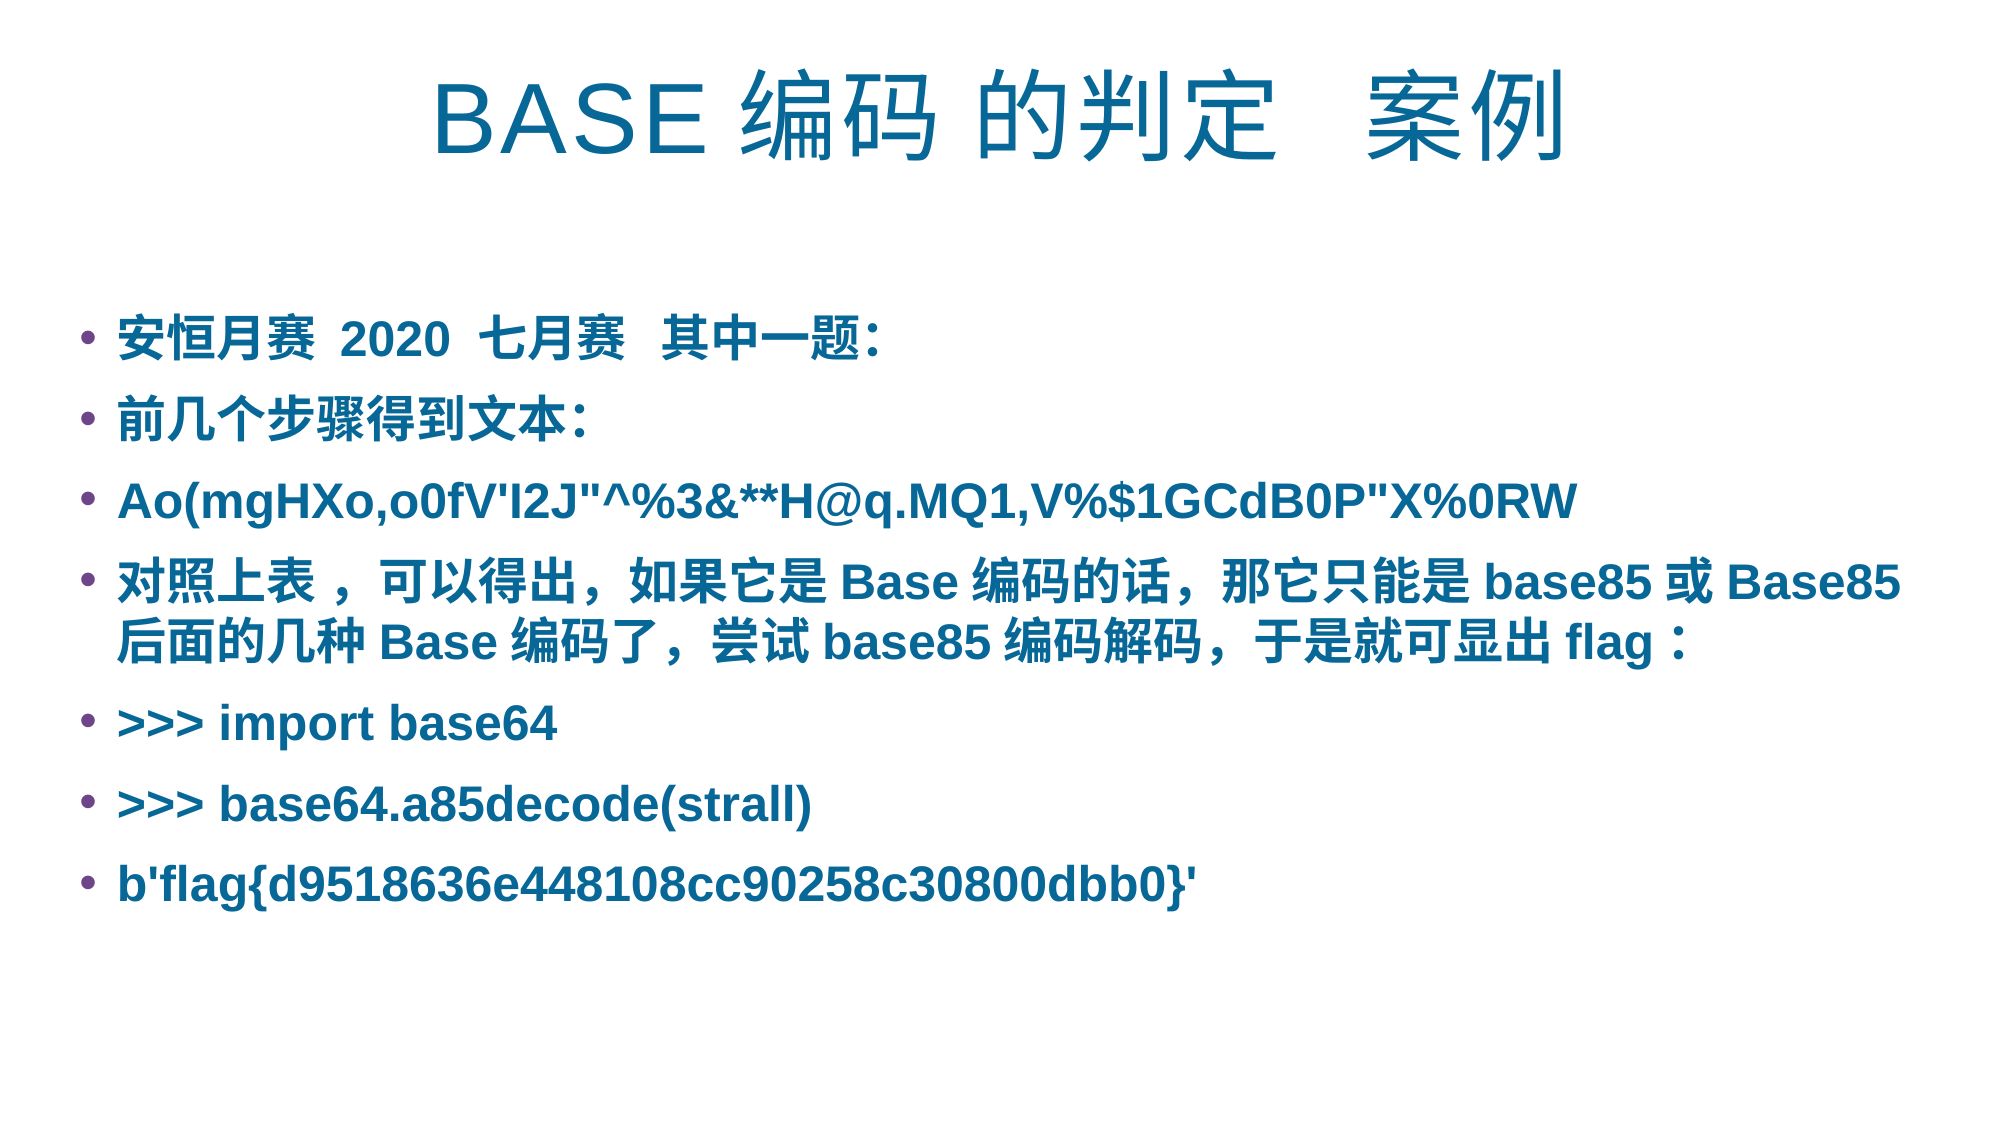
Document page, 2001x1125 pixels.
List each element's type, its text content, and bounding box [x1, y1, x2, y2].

title BASE编码 的判定 案例 [137, 59, 1863, 278]
list 安恒月赛 2020 七月赛 其中一题： 前几个步骤得到文本： Ao(mgHXo,o0fV'I2J"^%3&**H@q.MQ1,V%$1GCdB0P"X%0RW 对照上表 ，可以得出，如果它是Base编码的话，那它只能是base85或Base85后面的几种Base编码了，尝试base85编码解码，于是就可显出flag： >>> import base64 >>> base64.a85decode(strall) b'flag{d9518636e448108cc90258c30800dbb0}' [64, 299, 1935, 1125]
